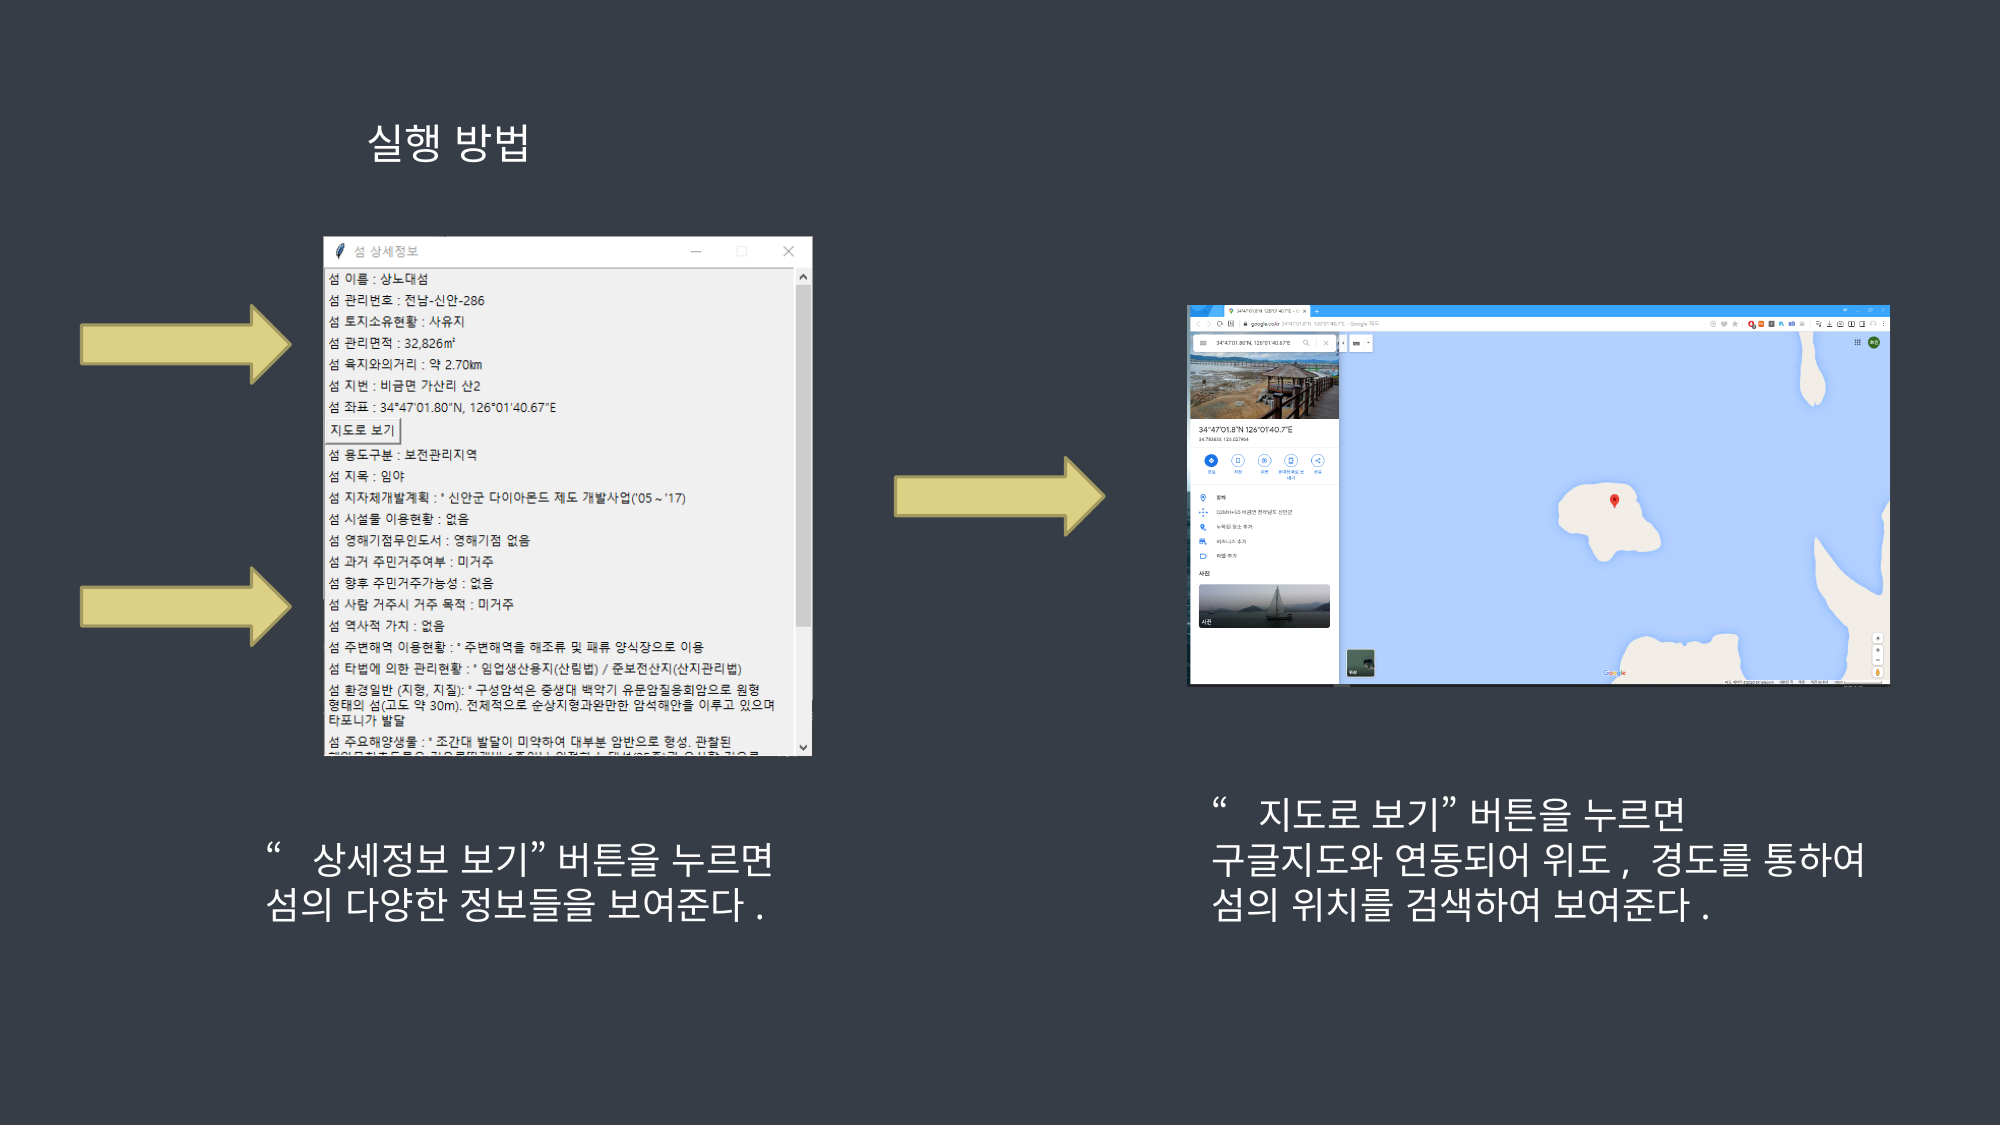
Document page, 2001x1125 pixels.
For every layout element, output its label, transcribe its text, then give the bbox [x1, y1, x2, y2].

text_box “지도로 보기” 버튼을 누르면 구글지도와 연동되어 위도, 경도를 통하여 섬의 위치를 검색하여 보여준다. [1196, 784, 1883, 935]
picture [322, 235, 813, 757]
text_box [893, 455, 1106, 537]
text_box “상세정보 보기” 버튼을 누르면 섬의 다양한 정보들을 보여준다. [251, 829, 791, 935]
text_box [79, 566, 292, 647]
picture [1187, 305, 1893, 688]
title 실행 방법 [186, 0, 712, 176]
text_box [79, 304, 292, 385]
